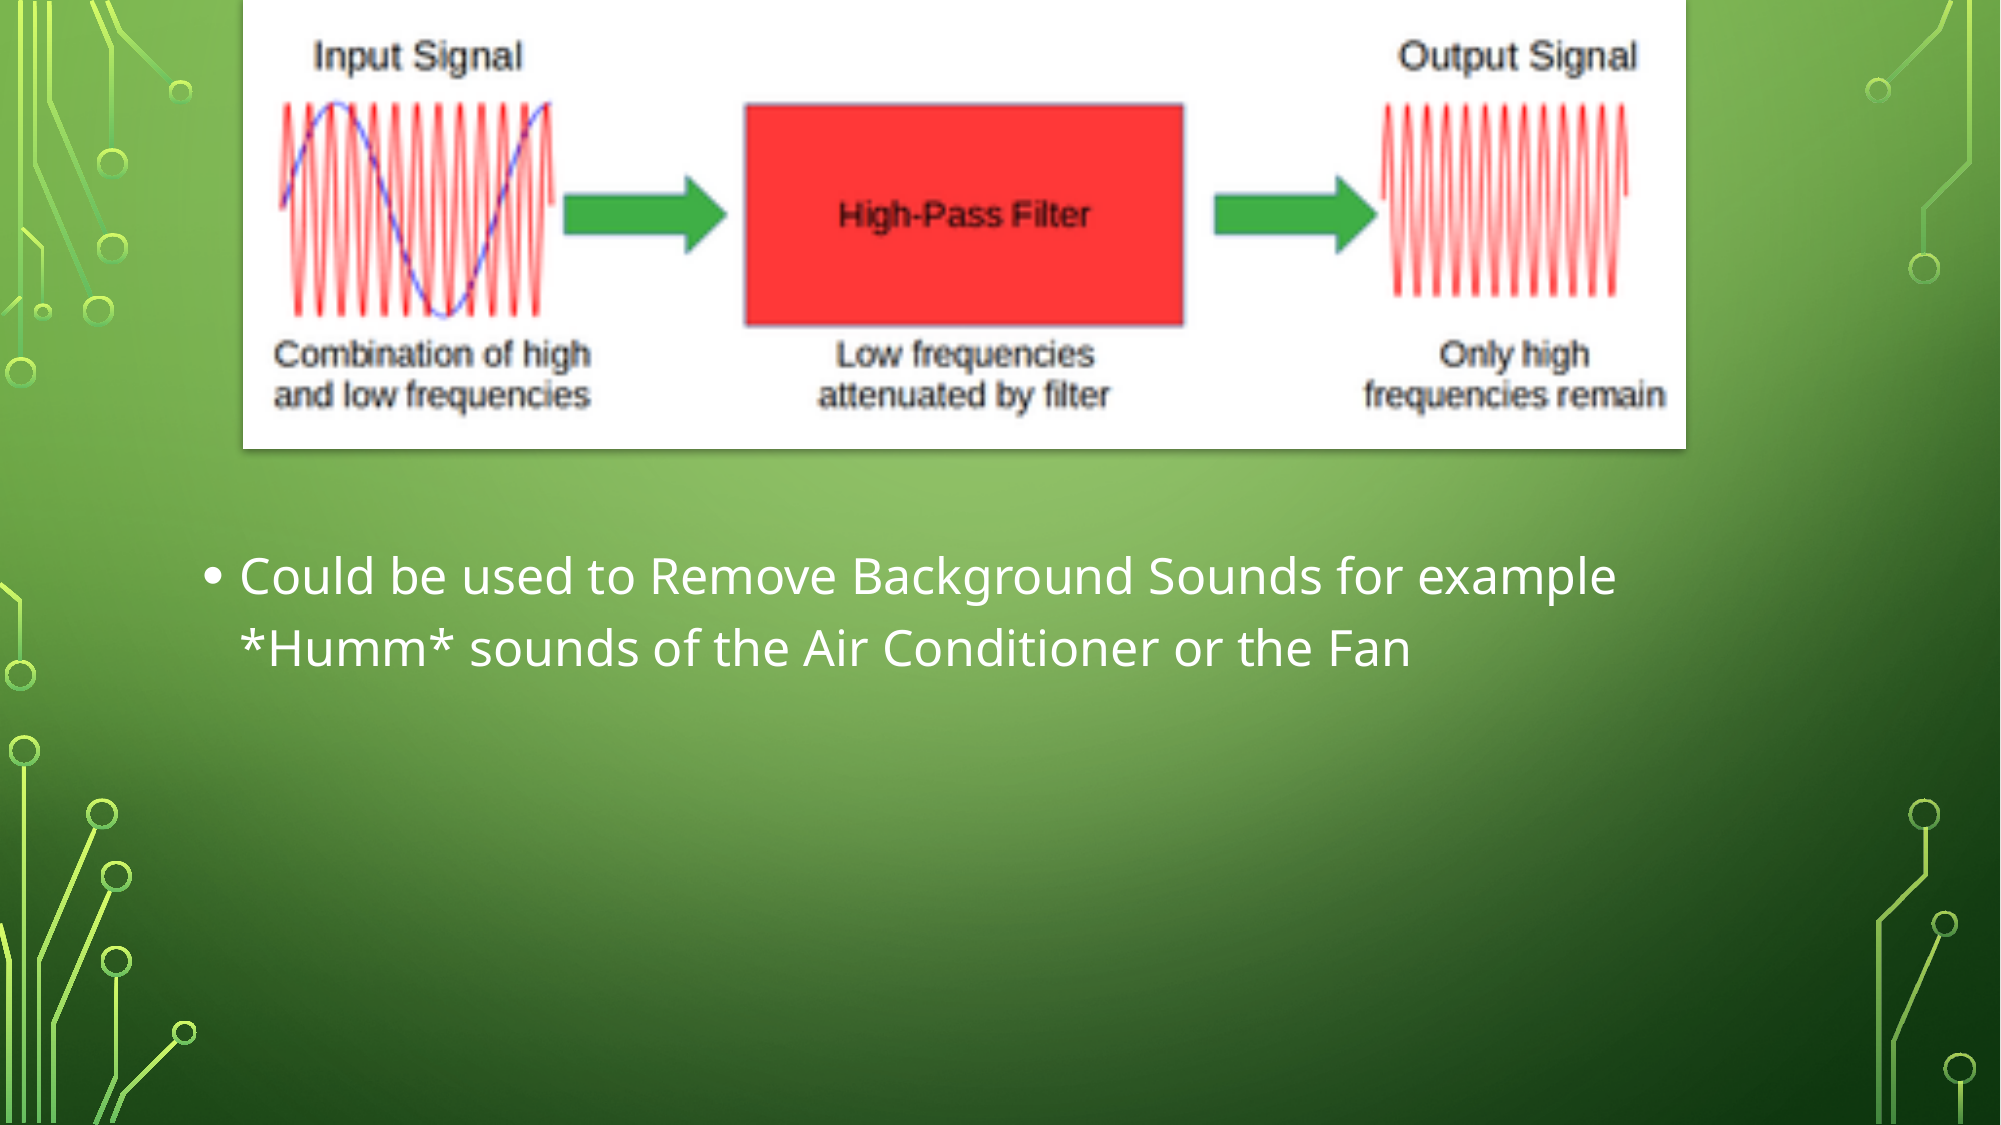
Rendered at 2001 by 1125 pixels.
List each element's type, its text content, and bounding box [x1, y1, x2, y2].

list Could be used to Remove Background Sounds for example *Humm* sounds of the Air Conditioner or the Fan [187, 524, 1813, 1106]
picture [257, 10, 1672, 435]
